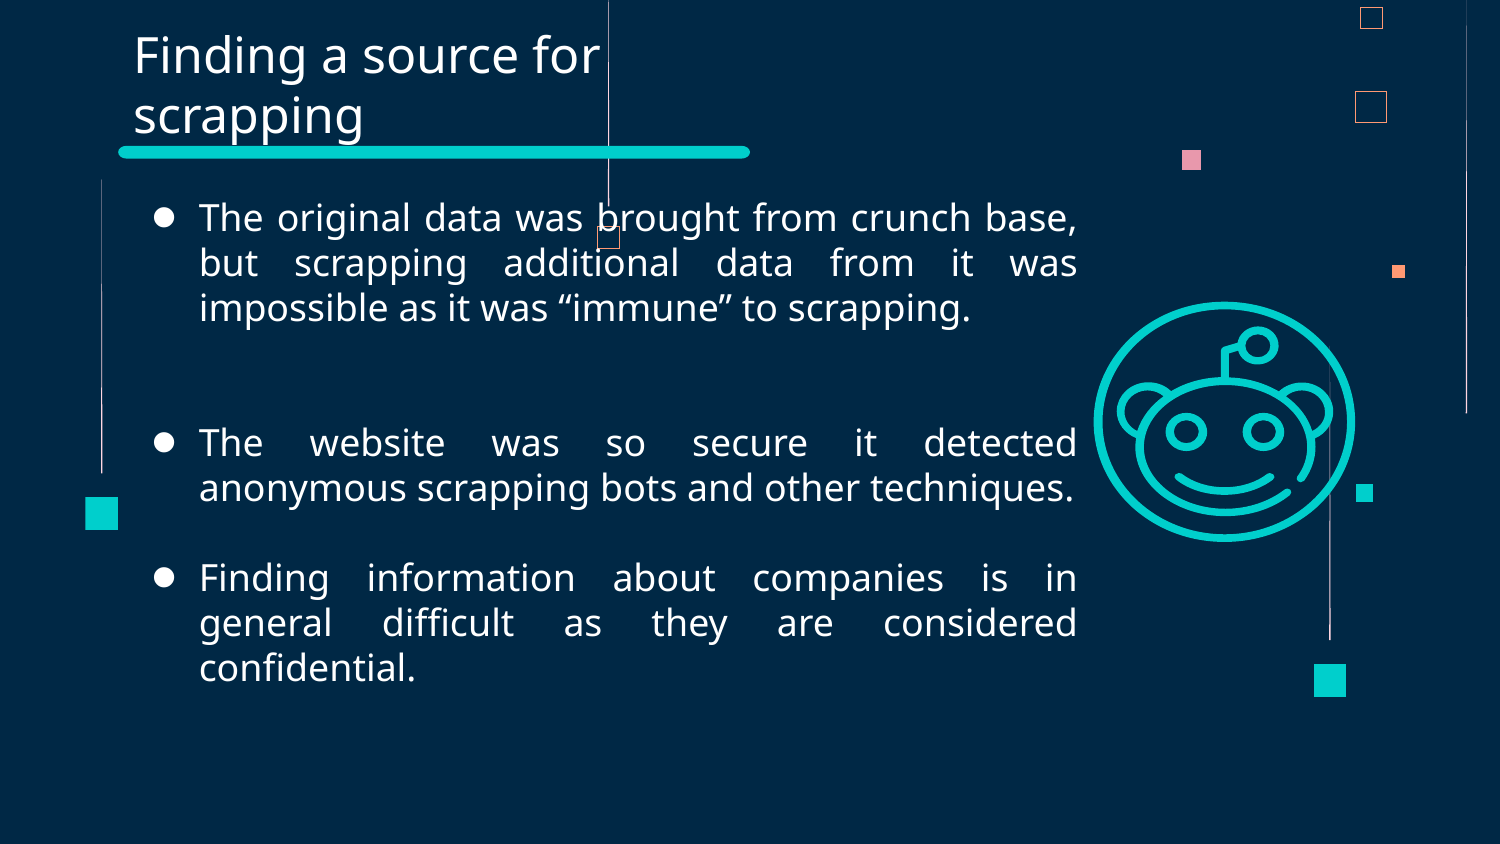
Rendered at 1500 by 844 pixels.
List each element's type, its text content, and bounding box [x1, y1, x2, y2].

text_box [118, 145, 751, 159]
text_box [1093, 301, 1356, 543]
subtitle The original data was brought from crunch base, but scrapping additional data from it was impossible as it was “immune” to scrapping. The website was so secure it detected anonymous scrapping bots and other techniques. Finding information about companies is in general difficult as they are considered confidential. [118, 178, 1094, 783]
title Finding a source for scrapping [118, 63, 812, 159]
